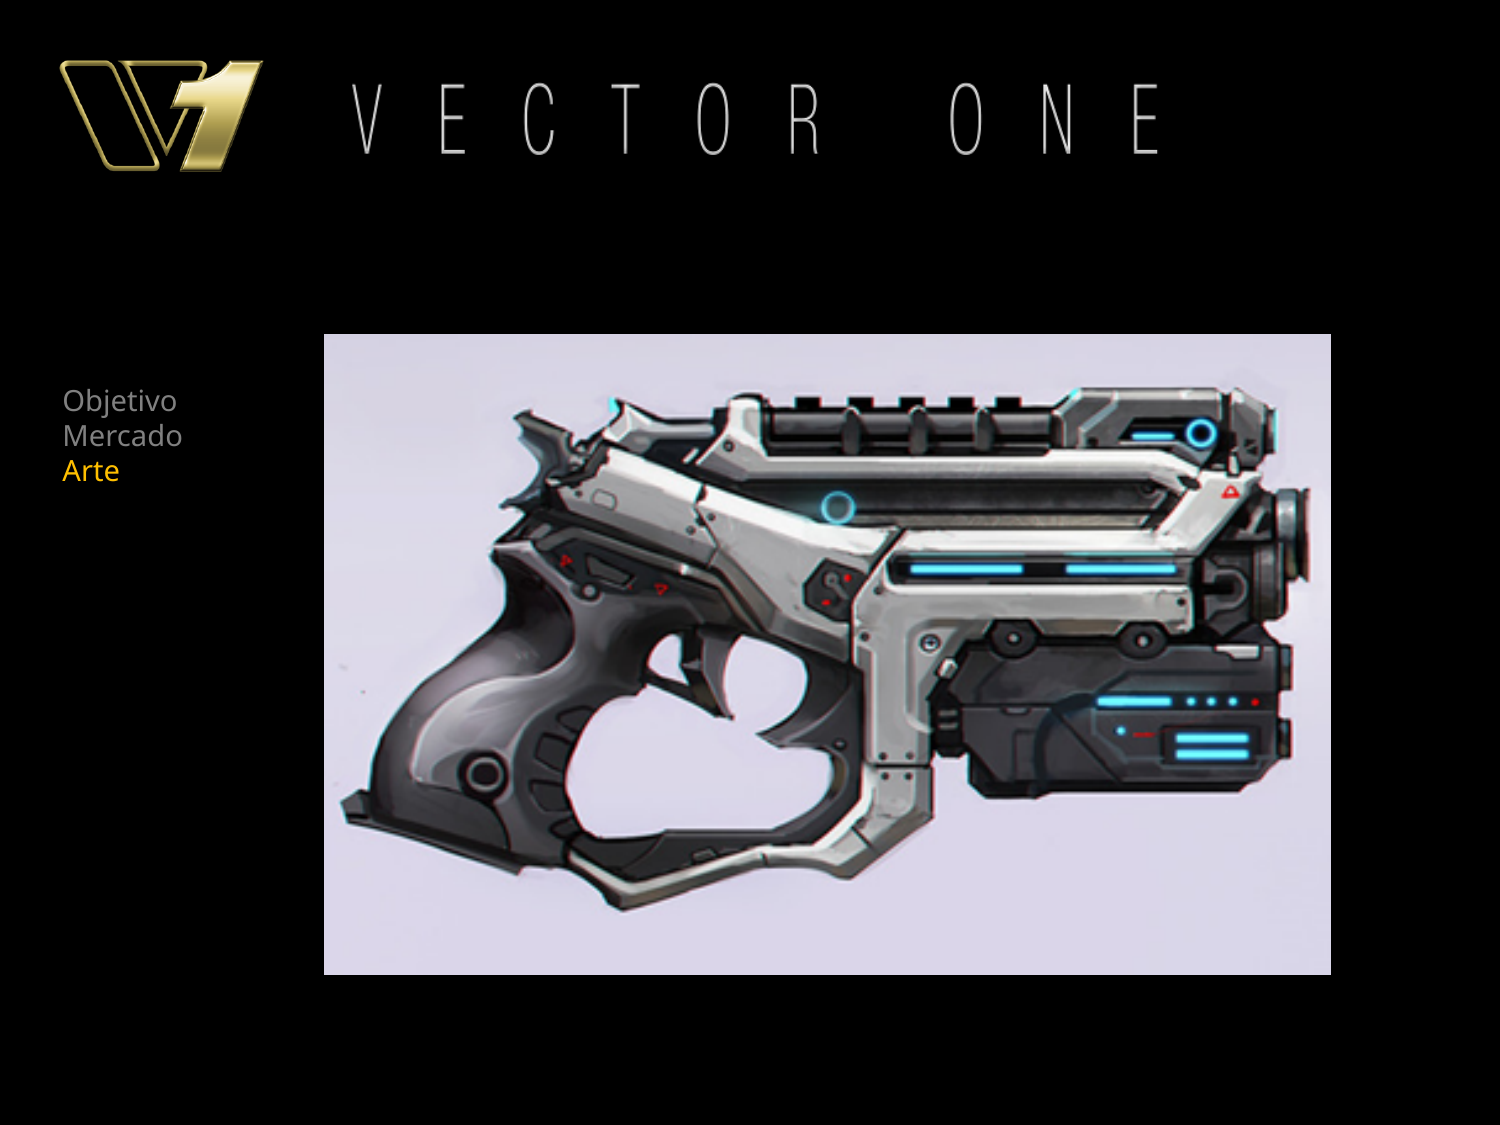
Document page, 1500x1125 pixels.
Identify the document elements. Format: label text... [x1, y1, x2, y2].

picture [312, 49, 1201, 193]
text_box Objetivo Mercado Arte [47, 374, 198, 495]
picture [324, 333, 1331, 976]
picture [49, 49, 276, 182]
